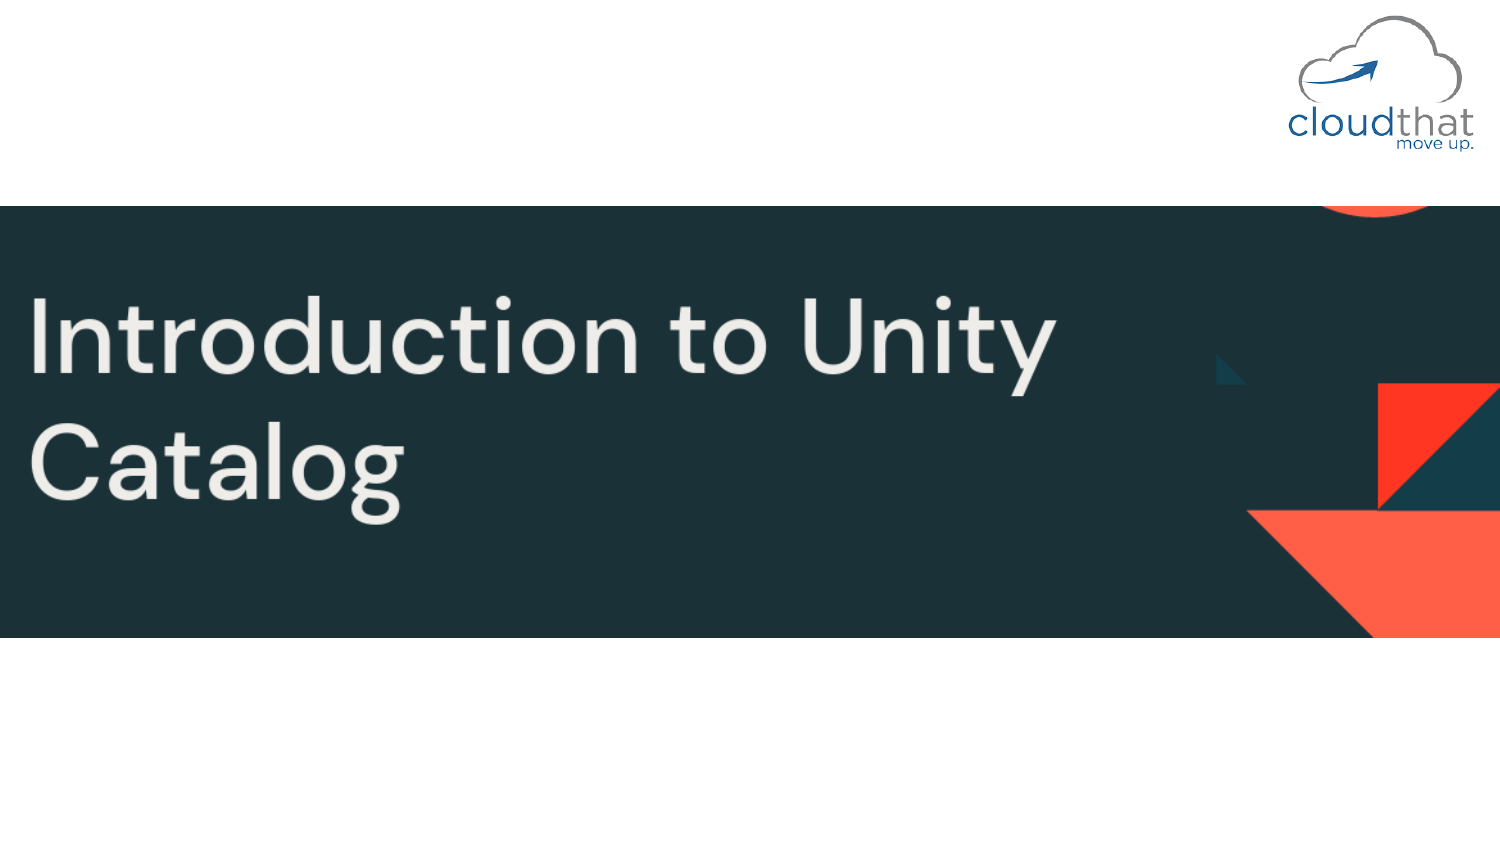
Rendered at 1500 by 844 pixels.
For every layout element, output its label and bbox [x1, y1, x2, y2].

picture [0, 206, 1500, 638]
picture [1280, 8, 1481, 159]
